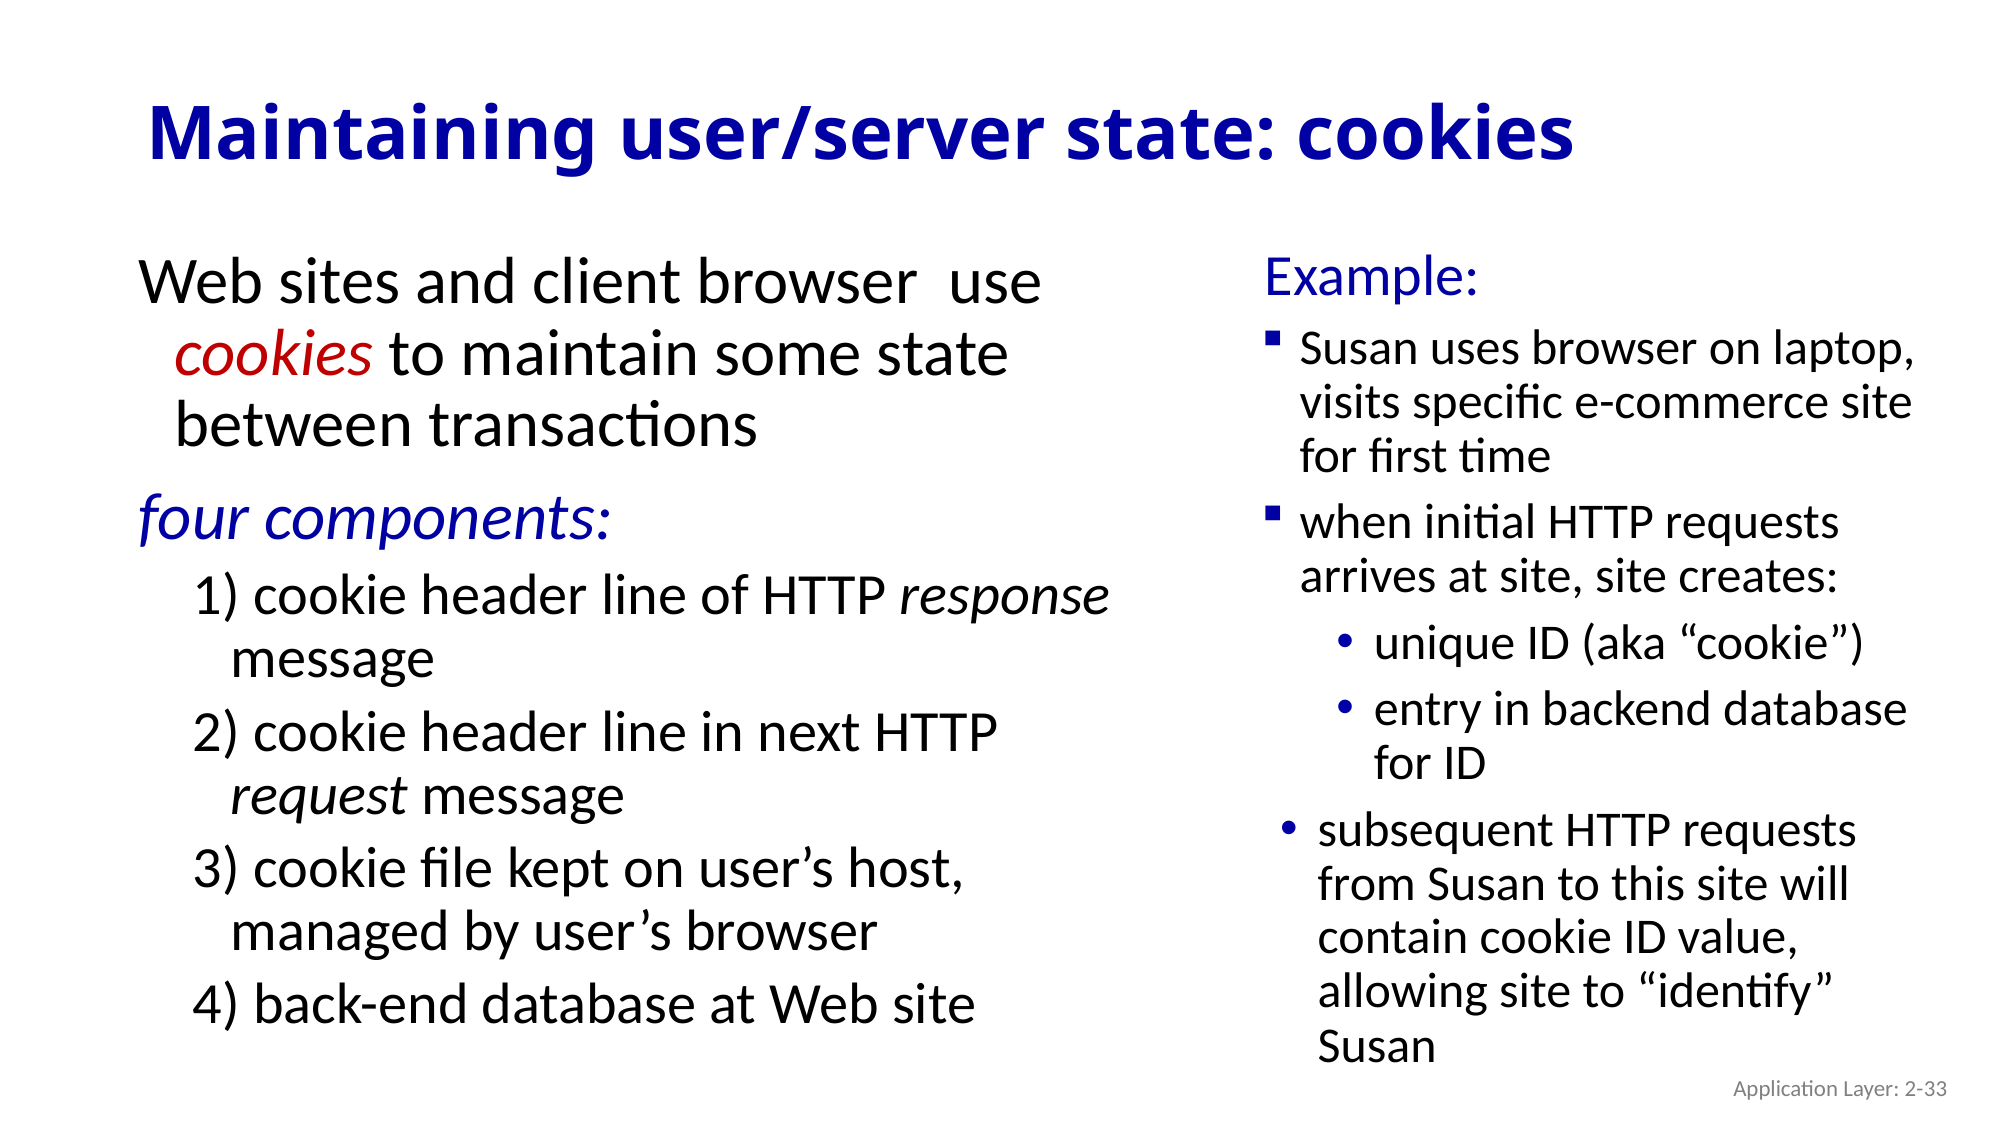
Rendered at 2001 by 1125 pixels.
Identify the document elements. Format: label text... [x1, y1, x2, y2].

text_box Web sites and client browser use cookies to maintain some state between transactions four components: 1) cookie header line of HTTP response message 2) cookie header line in next HTTP request message 3) cookie file kept on user’s host, managed by user’s browser 4) back-end database at Web site [102, 238, 1142, 1040]
slide_number Application Layer: 2-33 [1512, 1056, 1963, 1117]
text_box Example: Susan uses browser on laptop, visits specific e-commerce site for first time when initial HTTP requests arrives at site, site creates: unique ID (aka “cookie”) entry in backend database for ID subsequent HTTP requests from Susan to this site will contain cookie ID value, allowing site to “identify” Susan [1246, 238, 1963, 1063]
title Maintaining user/server state: cookies [131, 62, 1856, 209]
